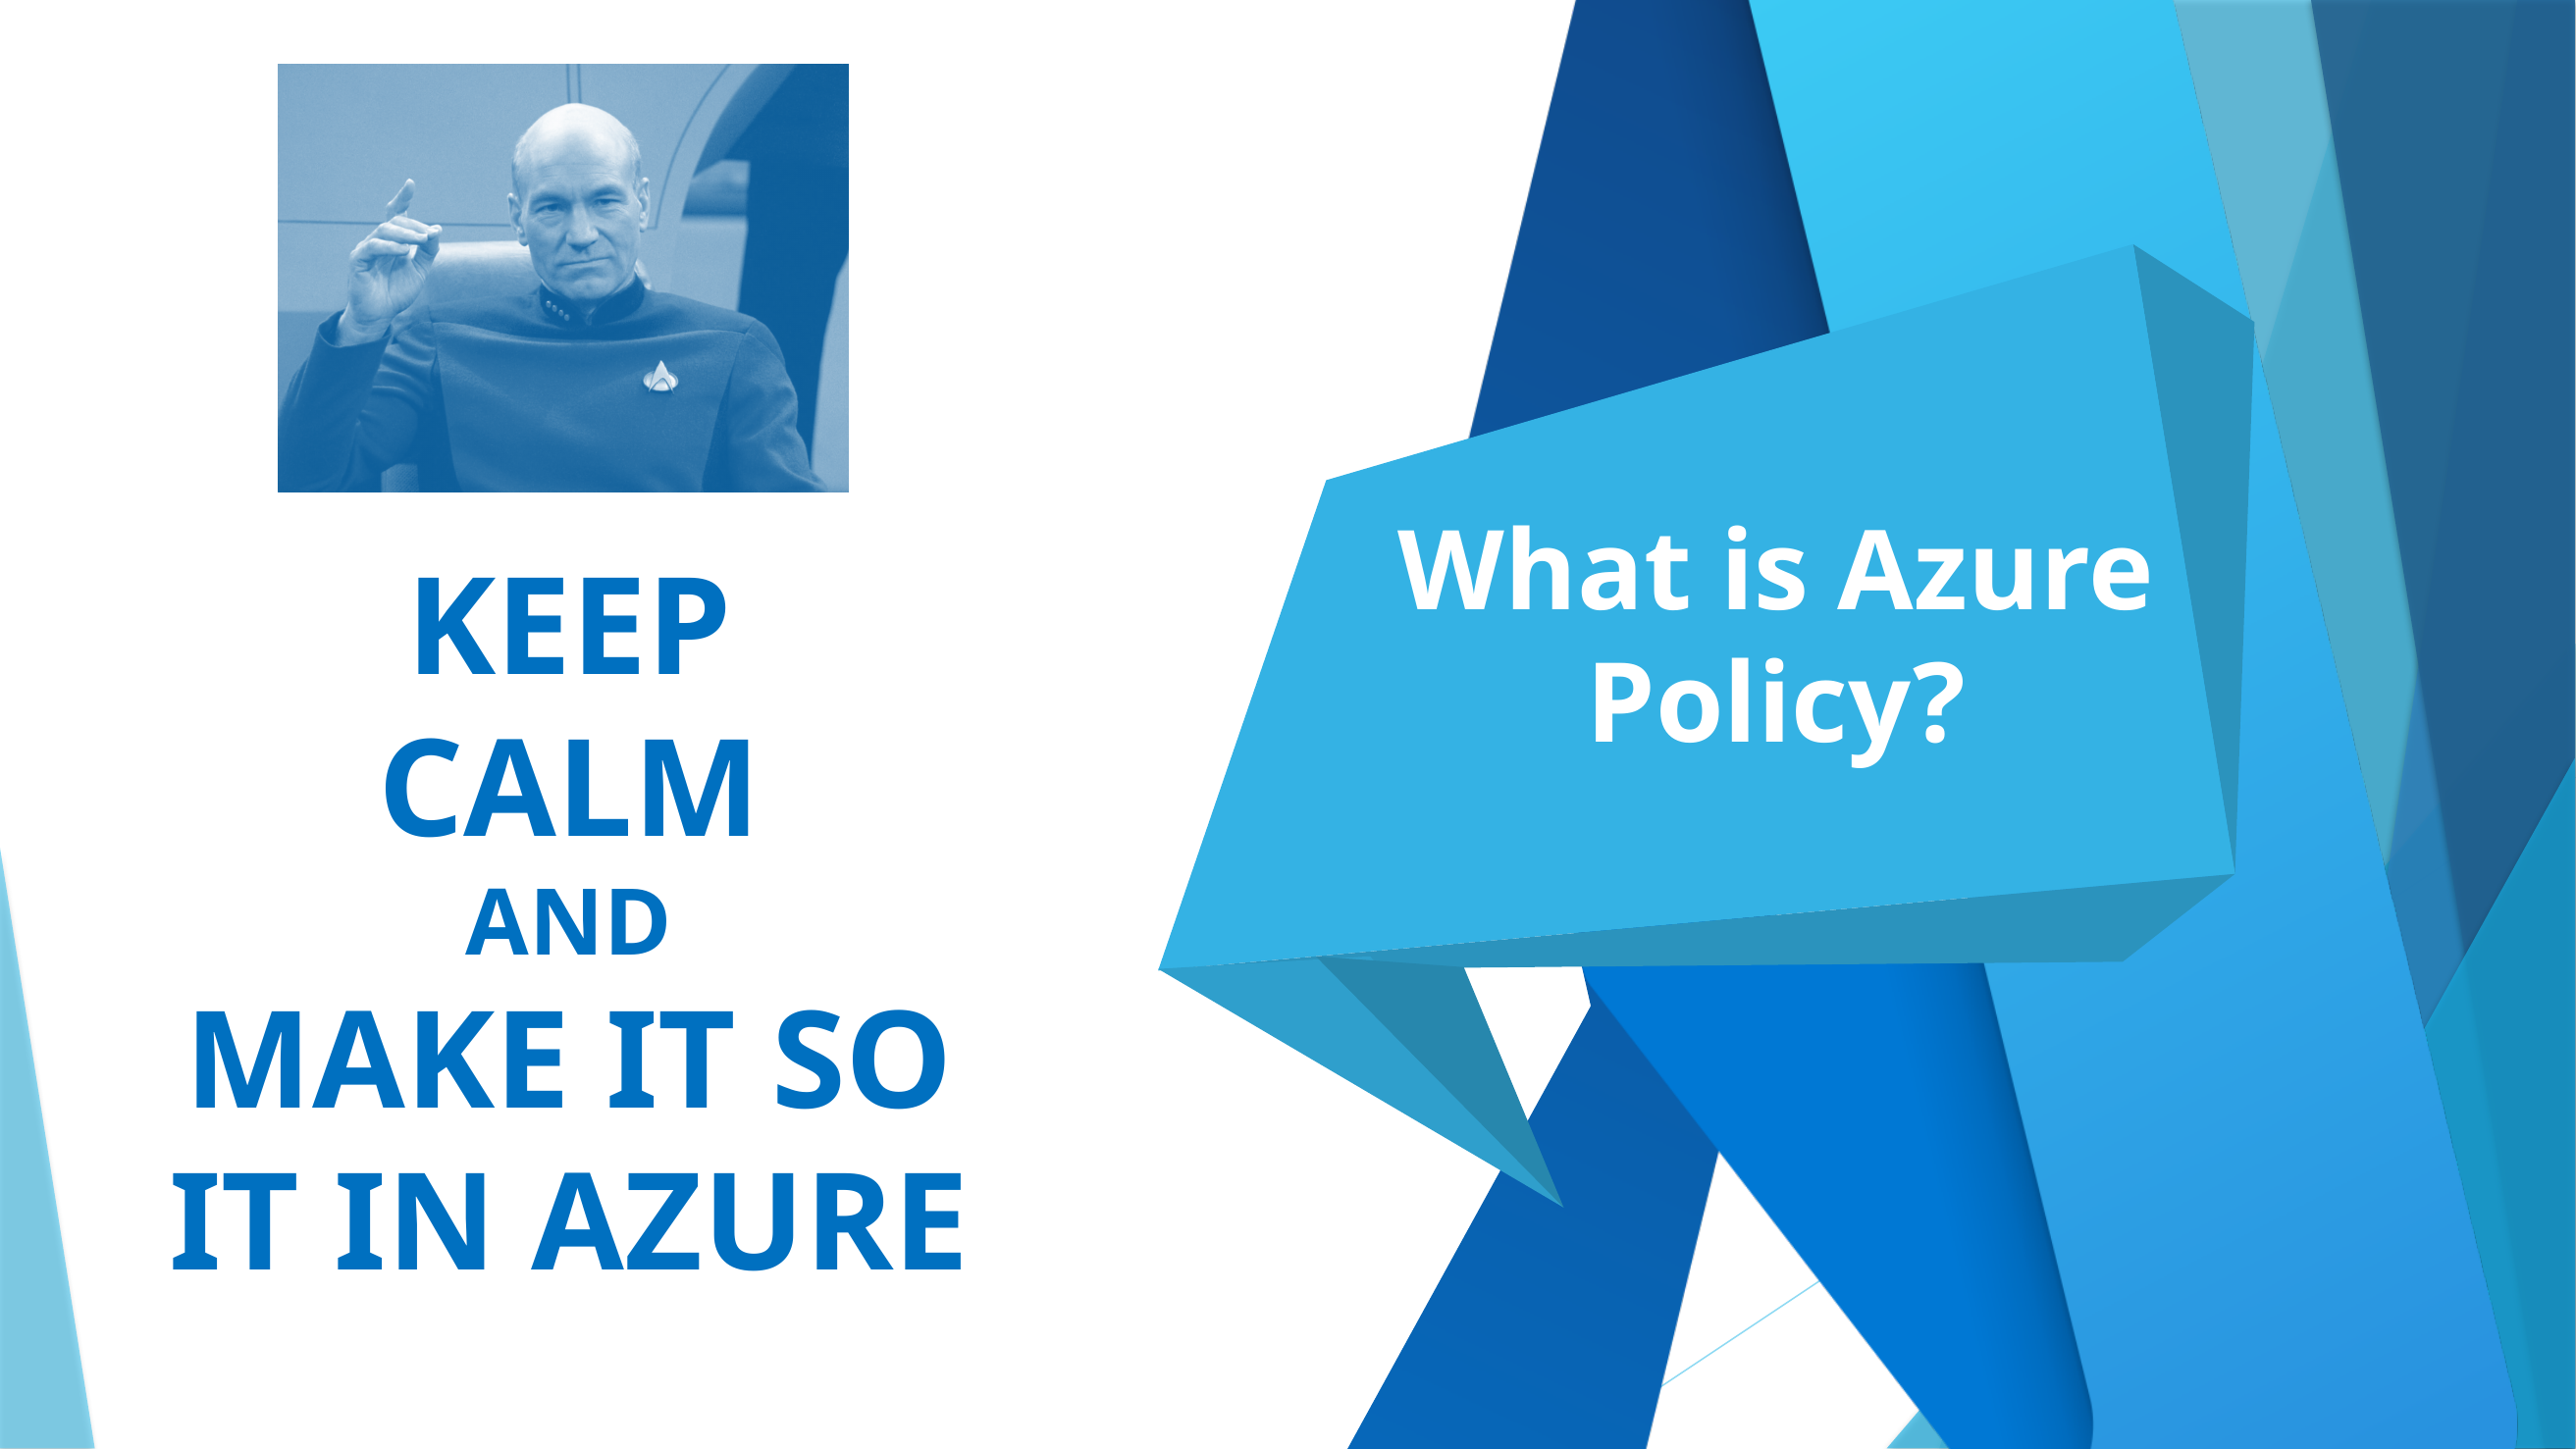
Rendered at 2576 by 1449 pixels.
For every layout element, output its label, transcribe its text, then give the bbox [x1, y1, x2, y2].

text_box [1157, 243, 2255, 1209]
picture [1299, 0, 2576, 1449]
text_box KEEP CALM AND MAKE IT SO IT IN AZURE [109, 532, 1029, 1305]
picture [278, 64, 849, 492]
